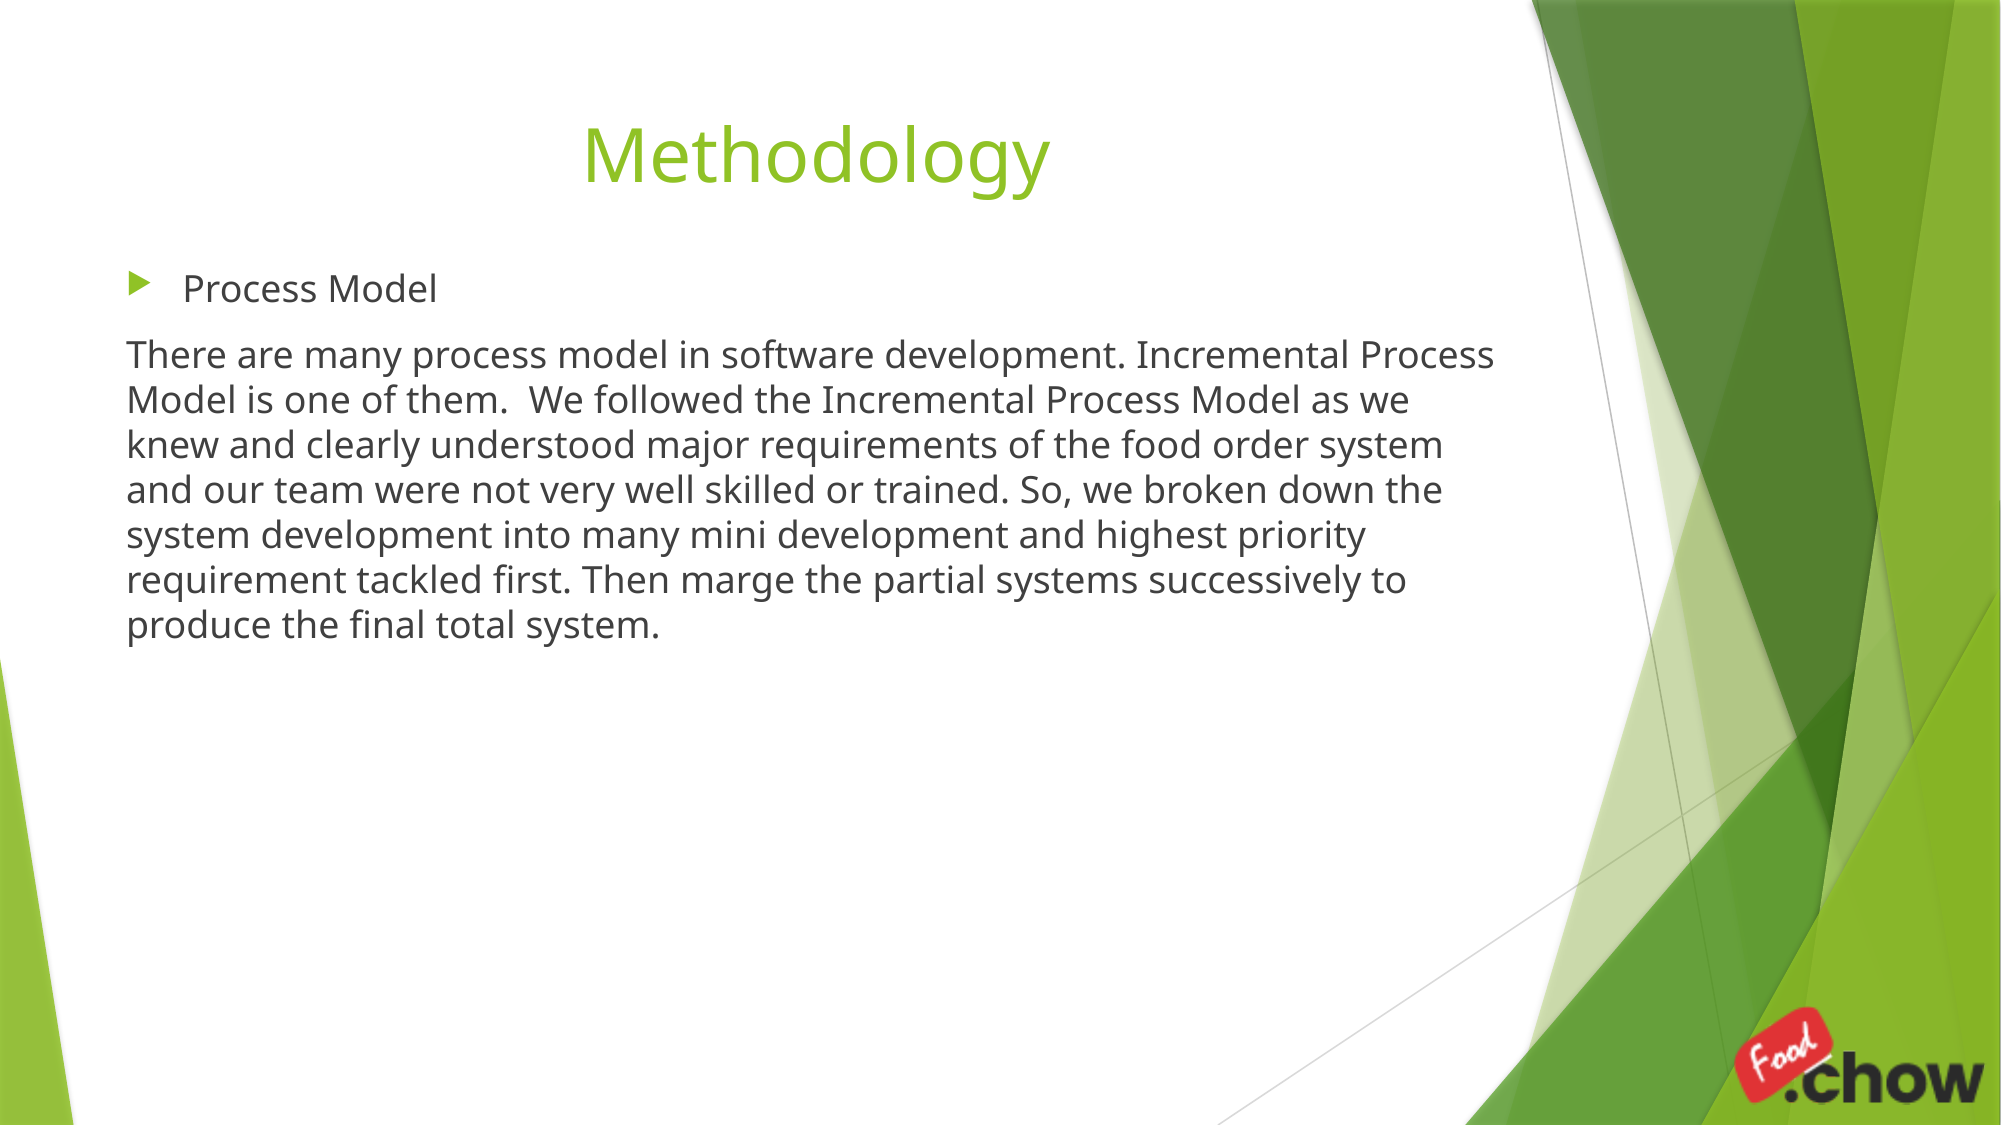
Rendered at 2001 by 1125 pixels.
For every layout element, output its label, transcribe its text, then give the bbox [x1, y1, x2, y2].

list Process Model There are many process model in software development. Incremental Process Model is one of them. We followed the Incremental Process Model as we knew and clearly understood major requirements of the food order system and our team were not very well skilled or trained. So, we broken down the system development into many mini development and highest priority requirement tackled first. Then marge the partial systems successively to produce the final total system. [111, 257, 1522, 895]
picture [1733, 1006, 1988, 1106]
title Methodology [111, 99, 1522, 257]
